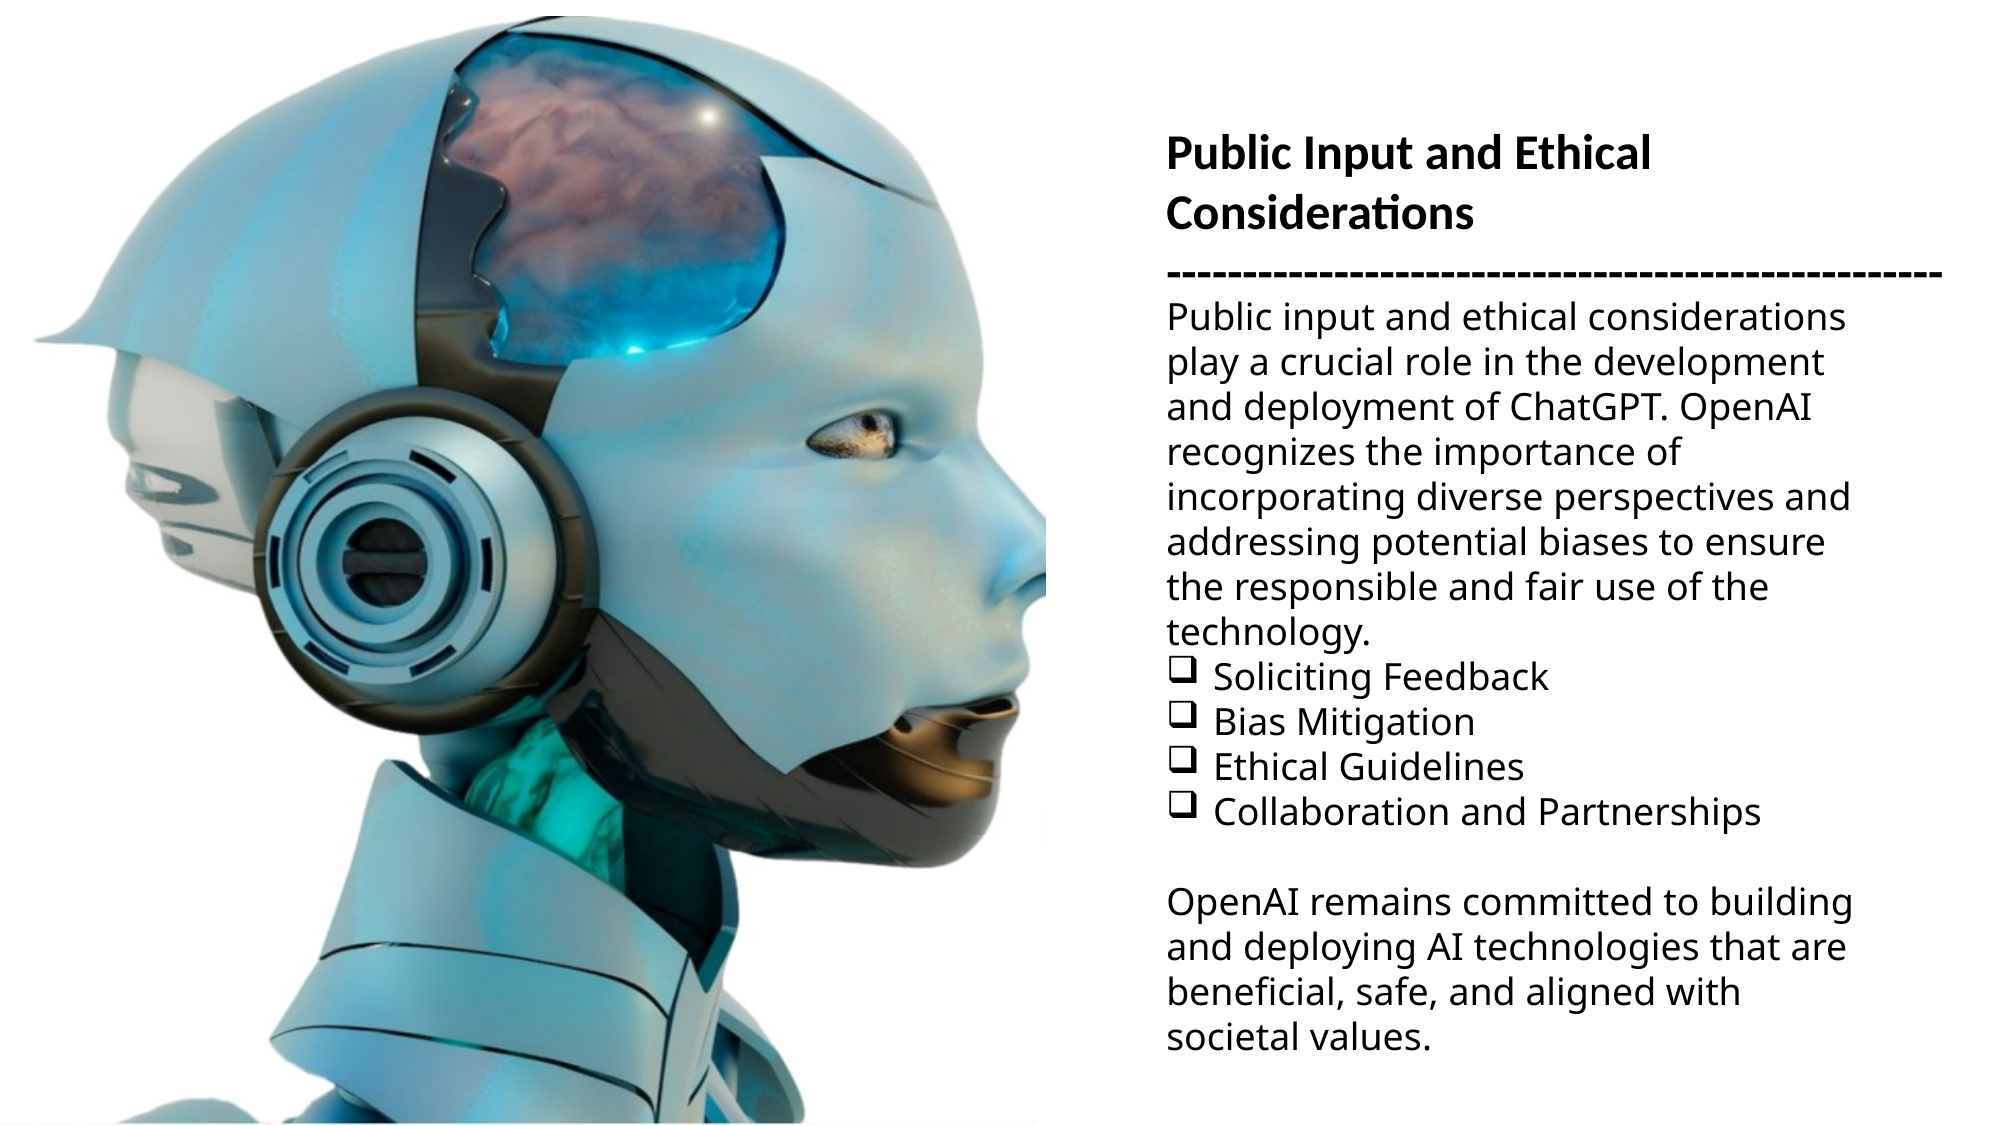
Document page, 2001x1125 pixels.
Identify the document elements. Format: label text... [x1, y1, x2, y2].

picture [0, 16, 1046, 1125]
text_box Public Input and Ethical Considerations --------------------------------------------------- [1151, 111, 1971, 307]
text_box Public input and ethical considerations play a crucial role in the development and deployment of ChatGPT. OpenAI recognizes the importance of incorporating diverse perspectives and addressing potential biases to ensure the responsible and fair use of the technology. Soliciting Feedback Bias Mitigation Ethical Guidelines Collaboration and Partnerships OpenAI remains committed to building and deploying AI technologies that are beneficial, safe, and aligned with societal values. [1151, 285, 1883, 1065]
